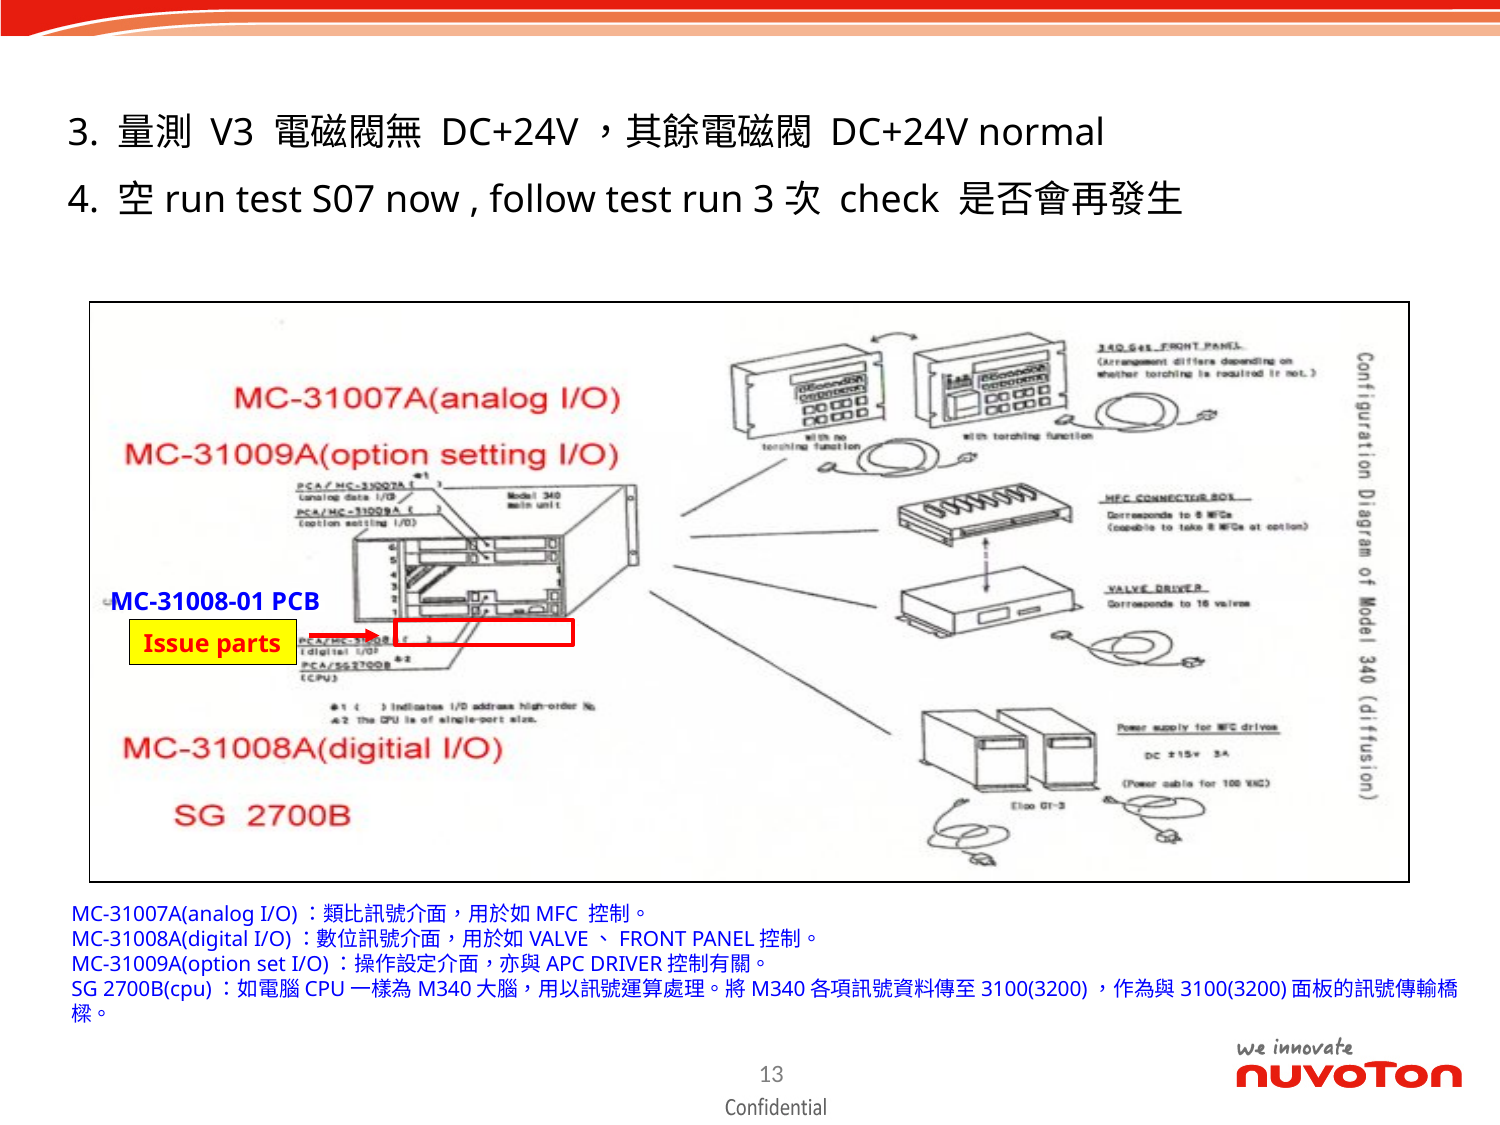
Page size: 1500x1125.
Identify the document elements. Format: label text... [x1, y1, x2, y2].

text_box 3. 量測 V3 電磁閥無 DC+24V，其餘電磁閥 DC+24V normal 4. 空run test S07 now , follow test run 3次 check 是否會再發生 [52, 78, 1199, 228]
picture [0, 0, 1500, 1125]
text_box MC-31007A(analog I/O)：類比訊號介面，用於如MFC 控制。 MC-31008A(digital I/O)：數位訊號介面，用於如VALVE、FRONT PANEL控制。 MC-31009A(option set I/O)：操作設定介面，亦與APC DRIVER控制有關。 SG 2700B(cpu)：如電腦CPU一樣為M340大腦，用以訊號運算處理。將M340各項訊號資料傳至3100(3200)，作為與3100(3200)面板的訊號傳輸橋樑。 [56, 892, 1484, 1033]
slide_number 12 [596, 1042, 947, 1103]
